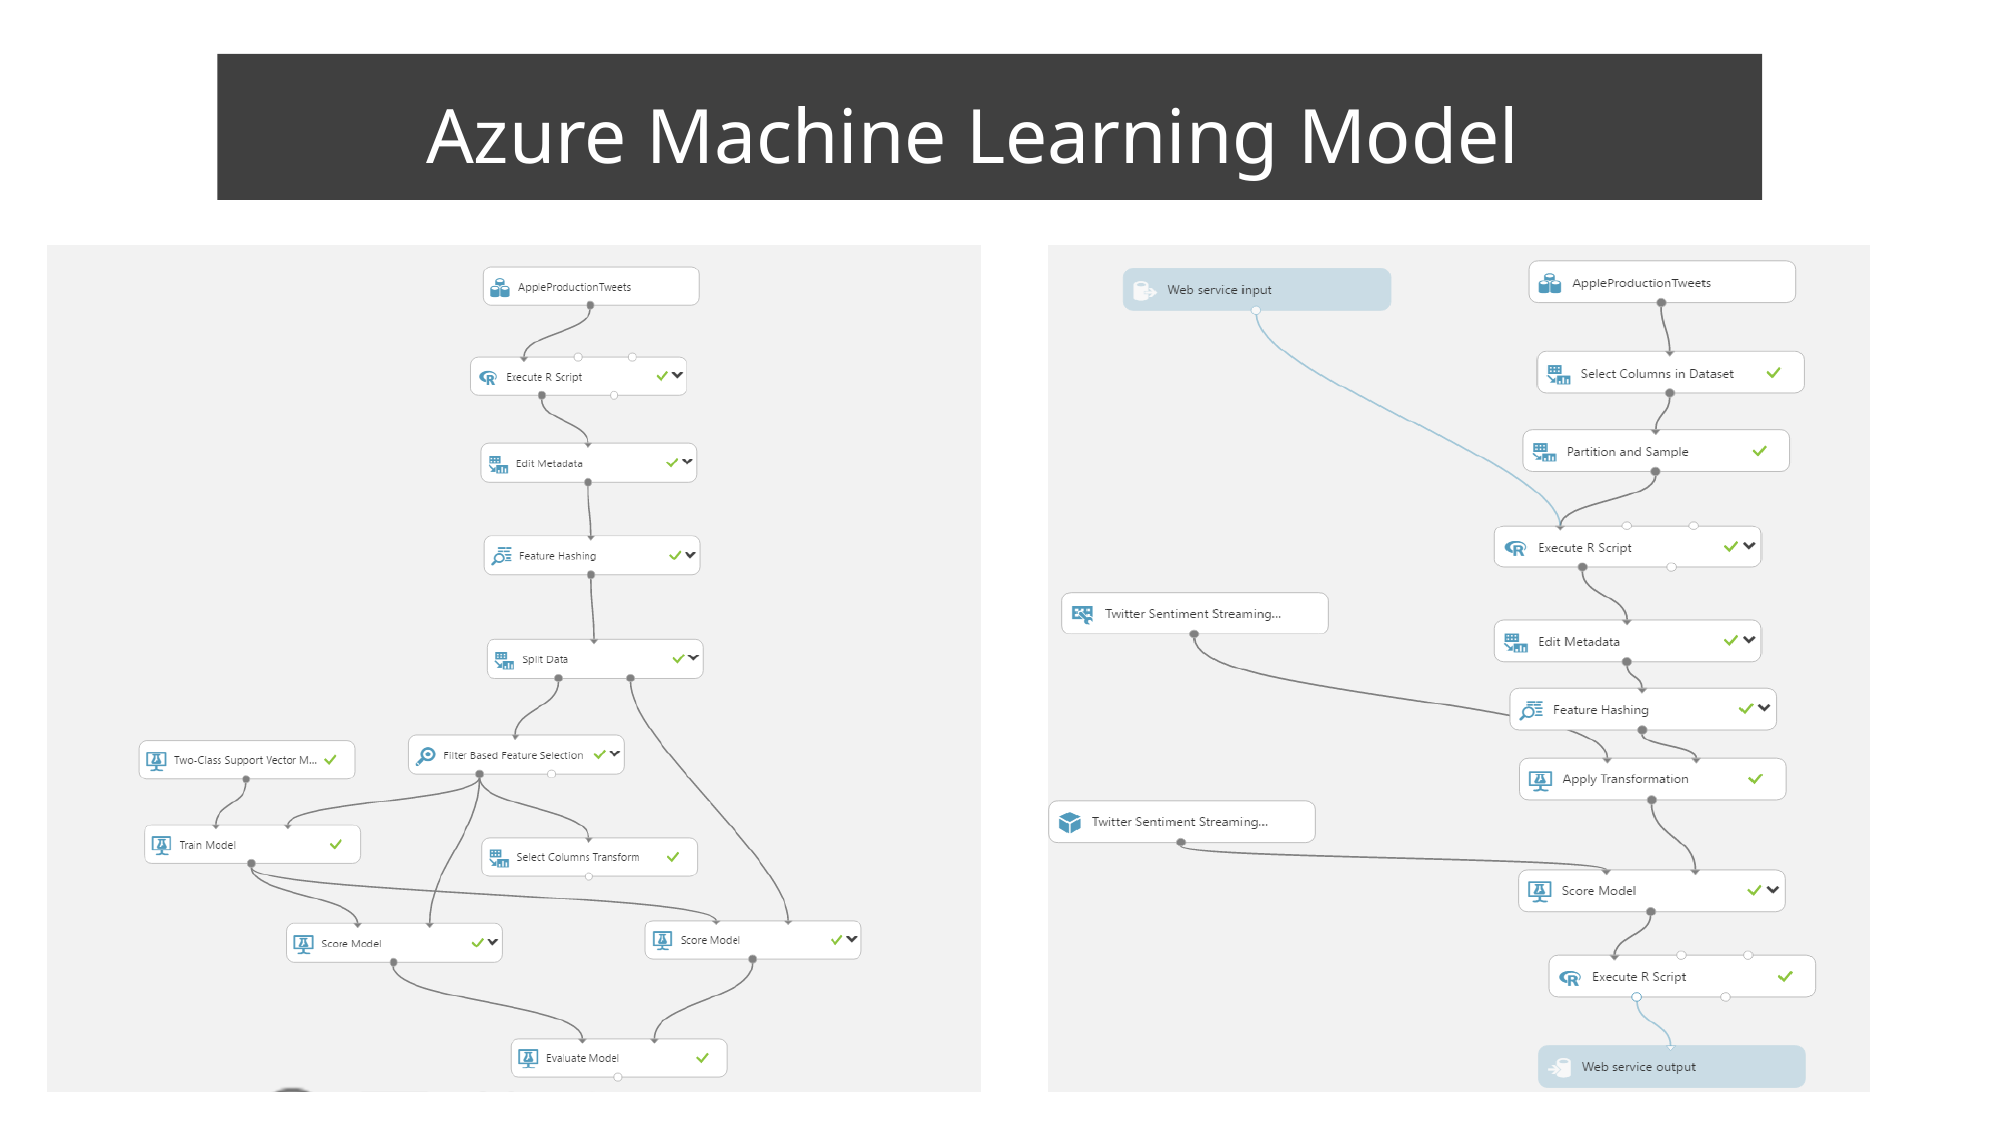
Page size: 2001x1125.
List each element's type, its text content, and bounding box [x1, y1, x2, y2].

text_box Azure Machine Learning Model [411, 81, 1730, 187]
picture [47, 245, 981, 1092]
picture [1048, 245, 1870, 1092]
text_box [216, 53, 1763, 201]
